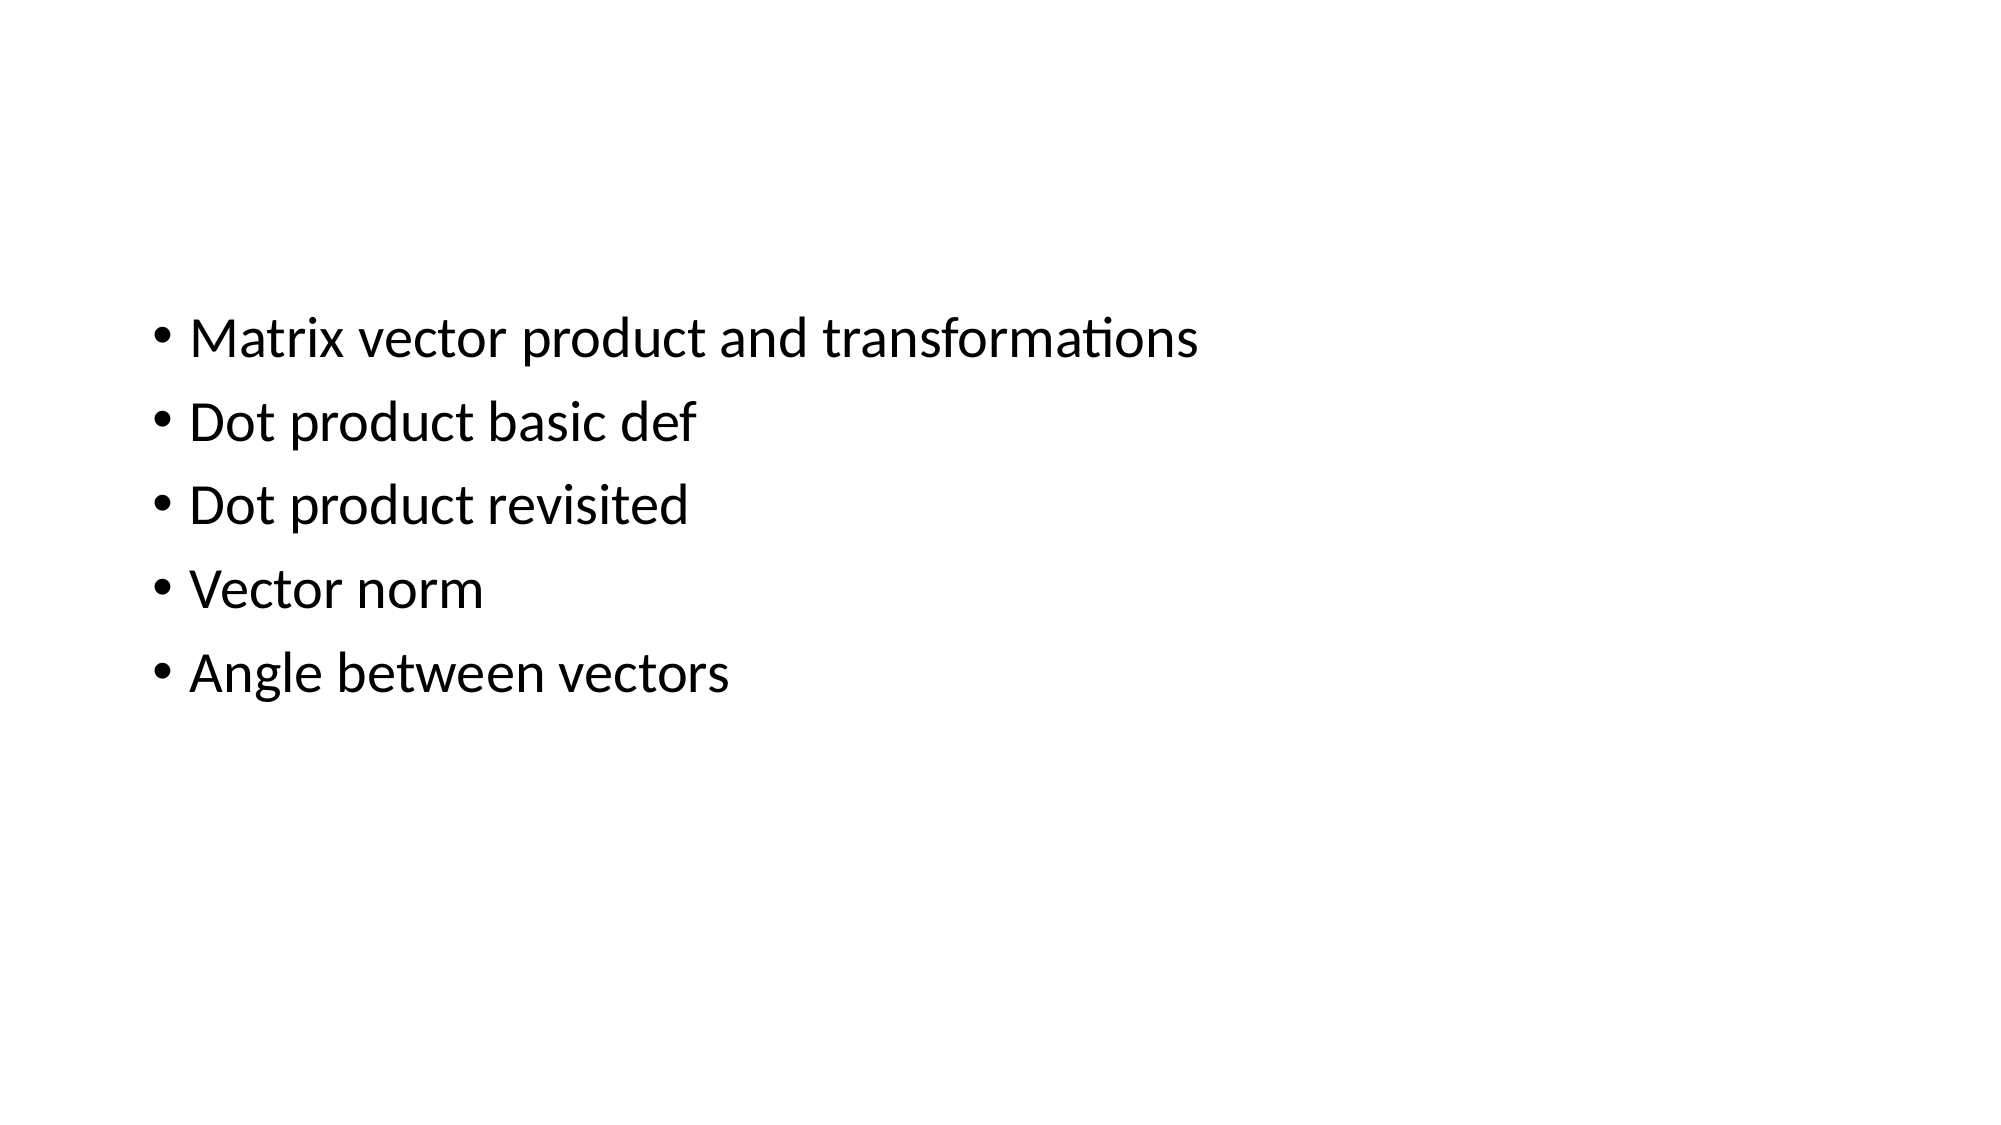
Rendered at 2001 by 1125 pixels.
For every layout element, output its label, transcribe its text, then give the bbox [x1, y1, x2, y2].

list Matrix vector product and transformations Dot product basic def Dot product revisited Vector norm Angle between vectors [137, 299, 1863, 1014]
